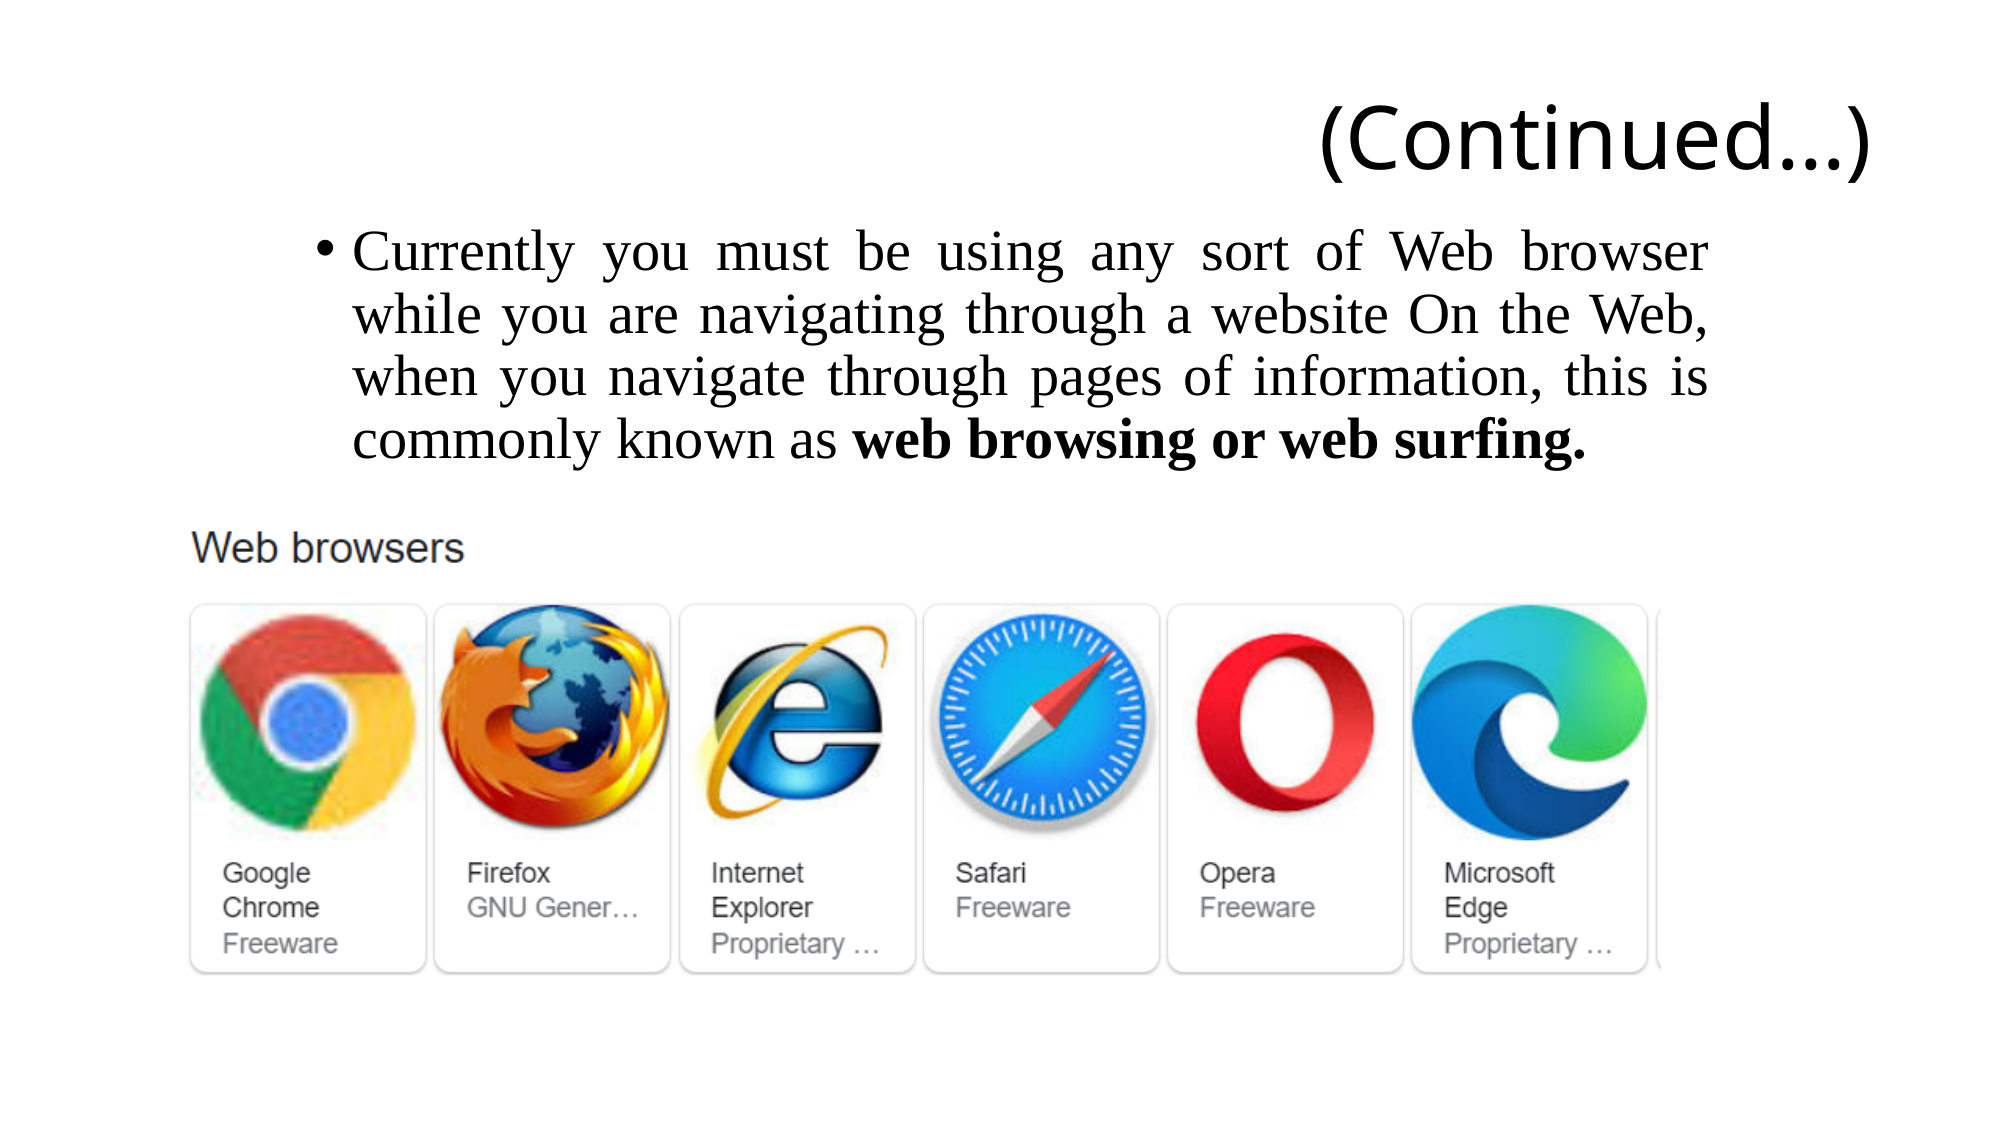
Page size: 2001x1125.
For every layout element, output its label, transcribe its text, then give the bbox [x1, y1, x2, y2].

picture [149, 505, 1661, 977]
text_box (Continued…) [162, 84, 1888, 303]
list Currently you must be using any sort of Web browser while you are navigating through a website On the Web, when you navigate through pages of information, this is commonly known as web browsing or web surfing. [300, 303, 1725, 1125]
